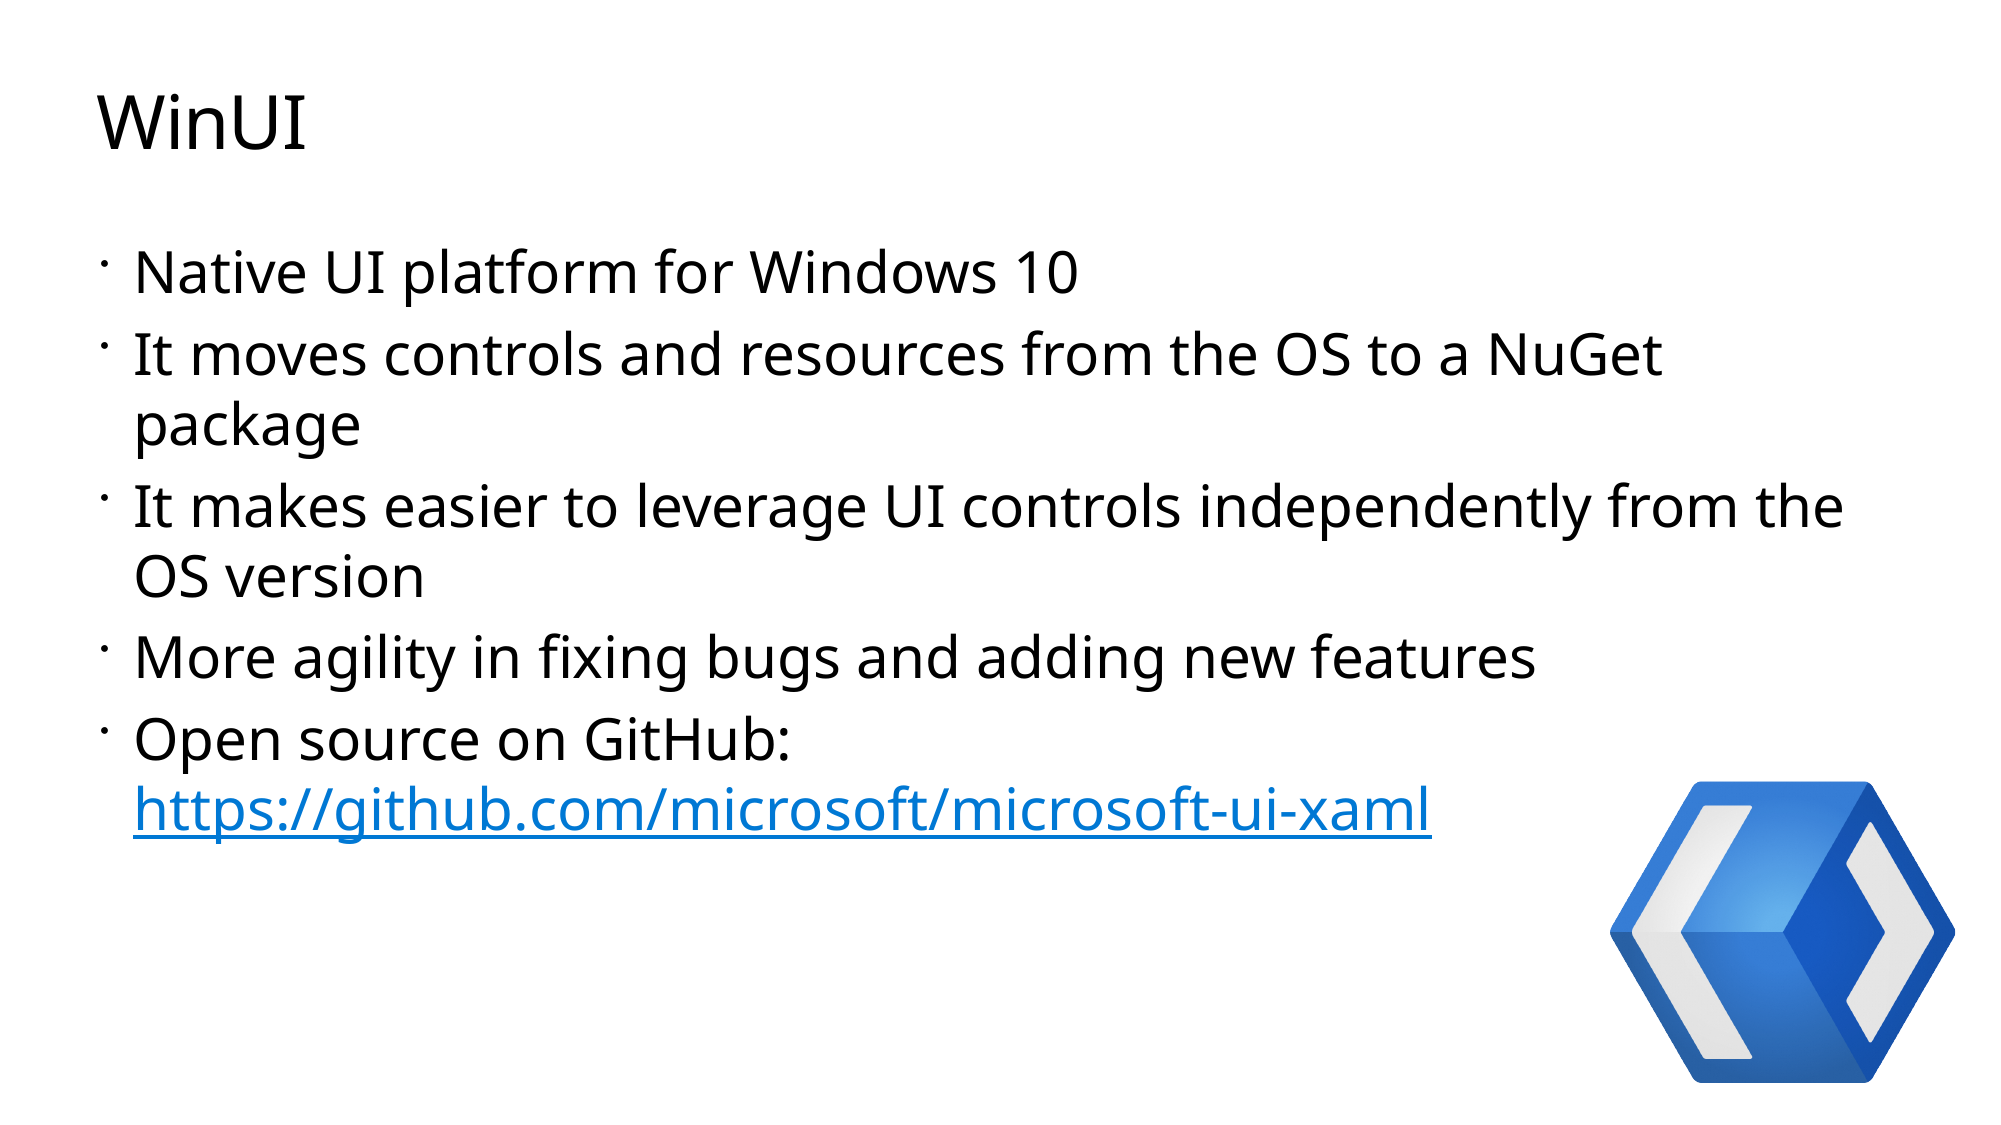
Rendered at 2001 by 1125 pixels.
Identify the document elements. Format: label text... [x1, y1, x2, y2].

list Native UI platform for Windows 10 It moves controls and resources from the OS to a NuGet package It makes easier to leverage UI controls independently from the OS version More agility in fixing bugs and adding new features Open source on GitHub: https://github.com/microsoft/microsoft-ui-xaml [95, 235, 1904, 872]
picture [1589, 739, 1976, 1125]
title WinUI [96, 75, 1904, 166]
